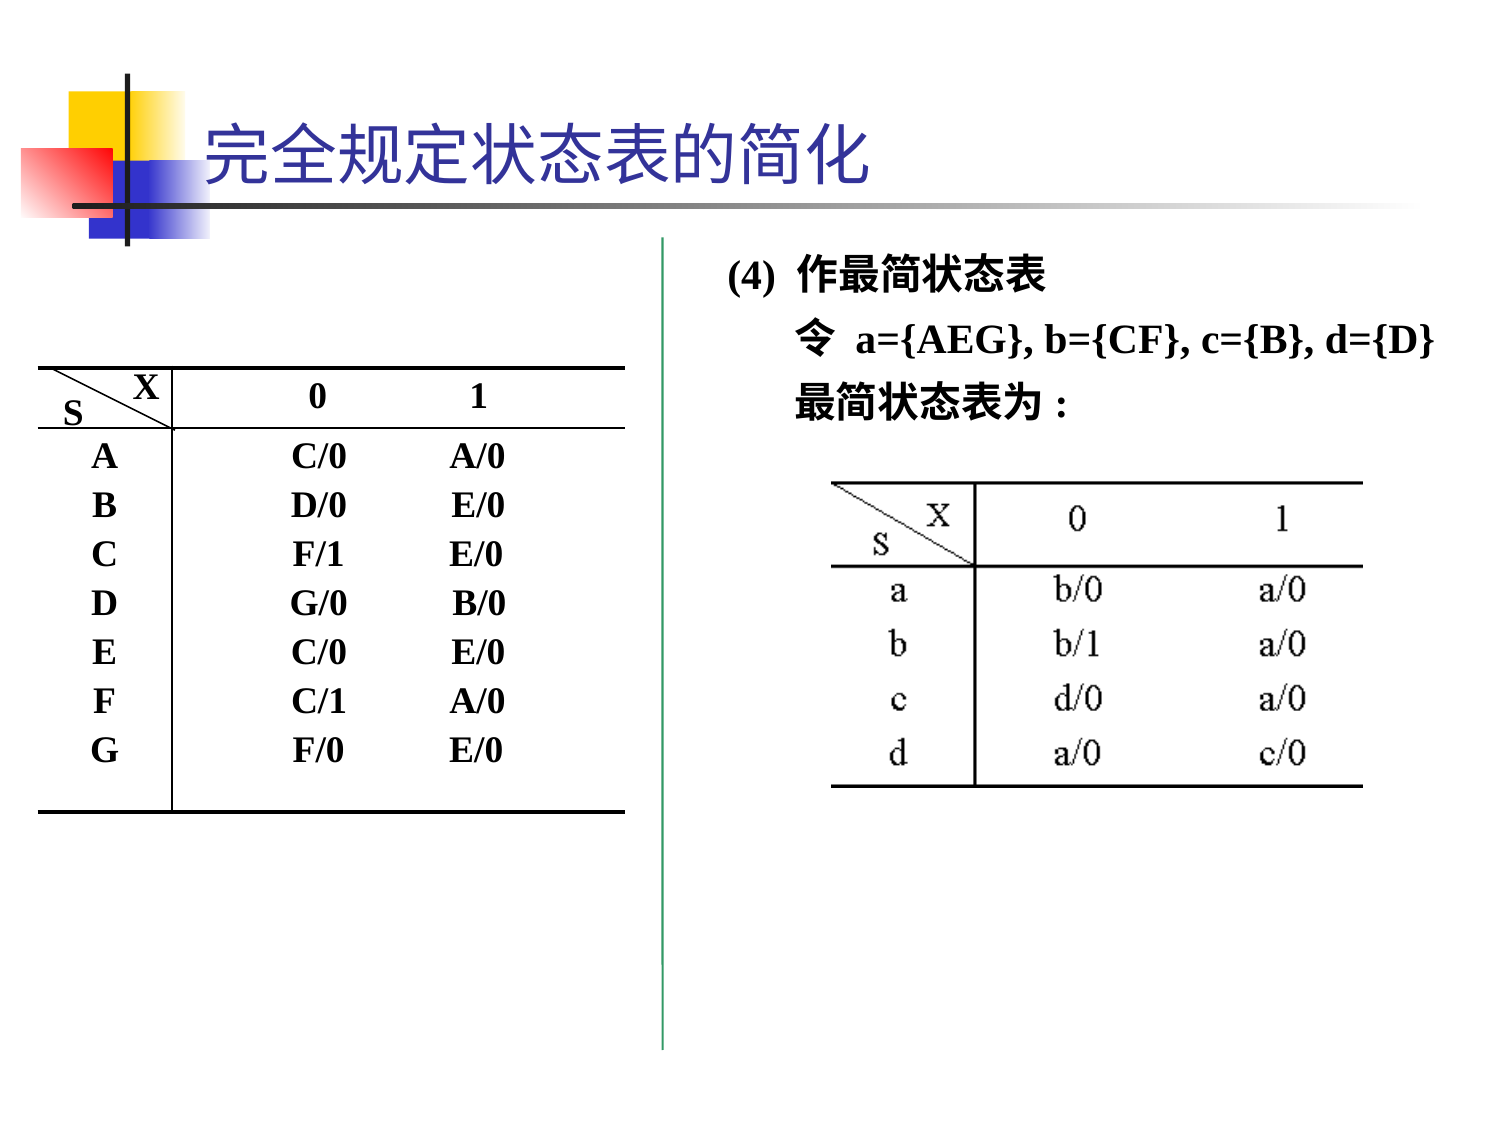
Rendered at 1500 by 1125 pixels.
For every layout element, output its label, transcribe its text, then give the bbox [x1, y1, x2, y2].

title 完全规定状态表的简化 [188, 12, 1468, 200]
text_box S [48, 380, 99, 440]
table_header 0 1 [173, 370, 625, 427]
text_box X [117, 355, 175, 415]
table_cell A B C D E F G [38, 429, 171, 810]
picture [830, 479, 1363, 788]
text_box (4) 作最简状态表 令 a={AEG}, b={CF}, c={B}, d={D} 最简状态表为: [712, 230, 1463, 434]
table_header [38, 370, 171, 427]
table_cell C/0 A/0 D/0 E/0 F/1 E/0 G/0 B/0 C/0 E/0 C/1 A/0 F/0 E/0 [173, 429, 625, 810]
